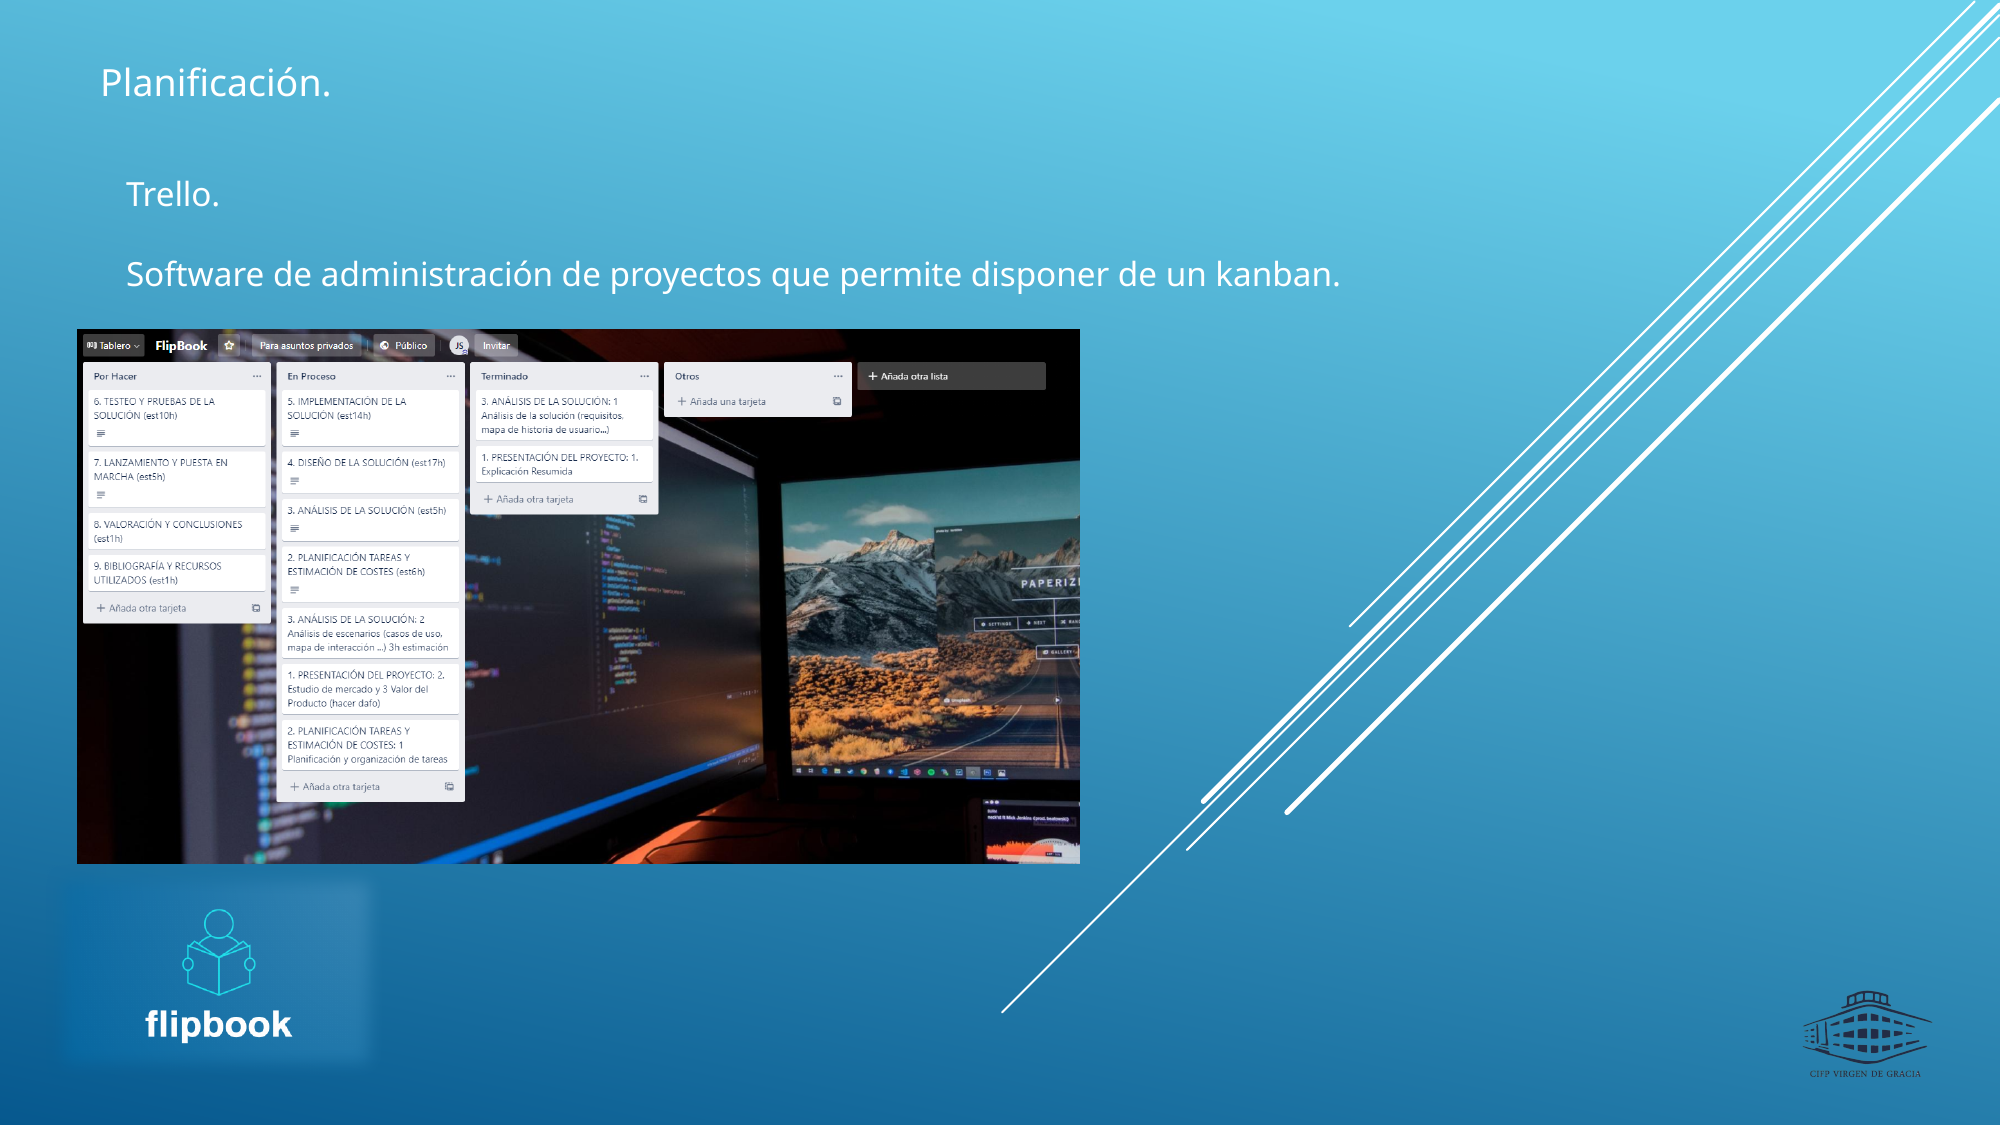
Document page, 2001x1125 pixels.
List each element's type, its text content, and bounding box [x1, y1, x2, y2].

text_box Trello. Software de administración de proyectos que permite disponer de un kanban. [111, 165, 1359, 301]
picture [45, 329, 1080, 1081]
picture [1797, 984, 1935, 1081]
text_box Planificación. [85, 29, 347, 112]
